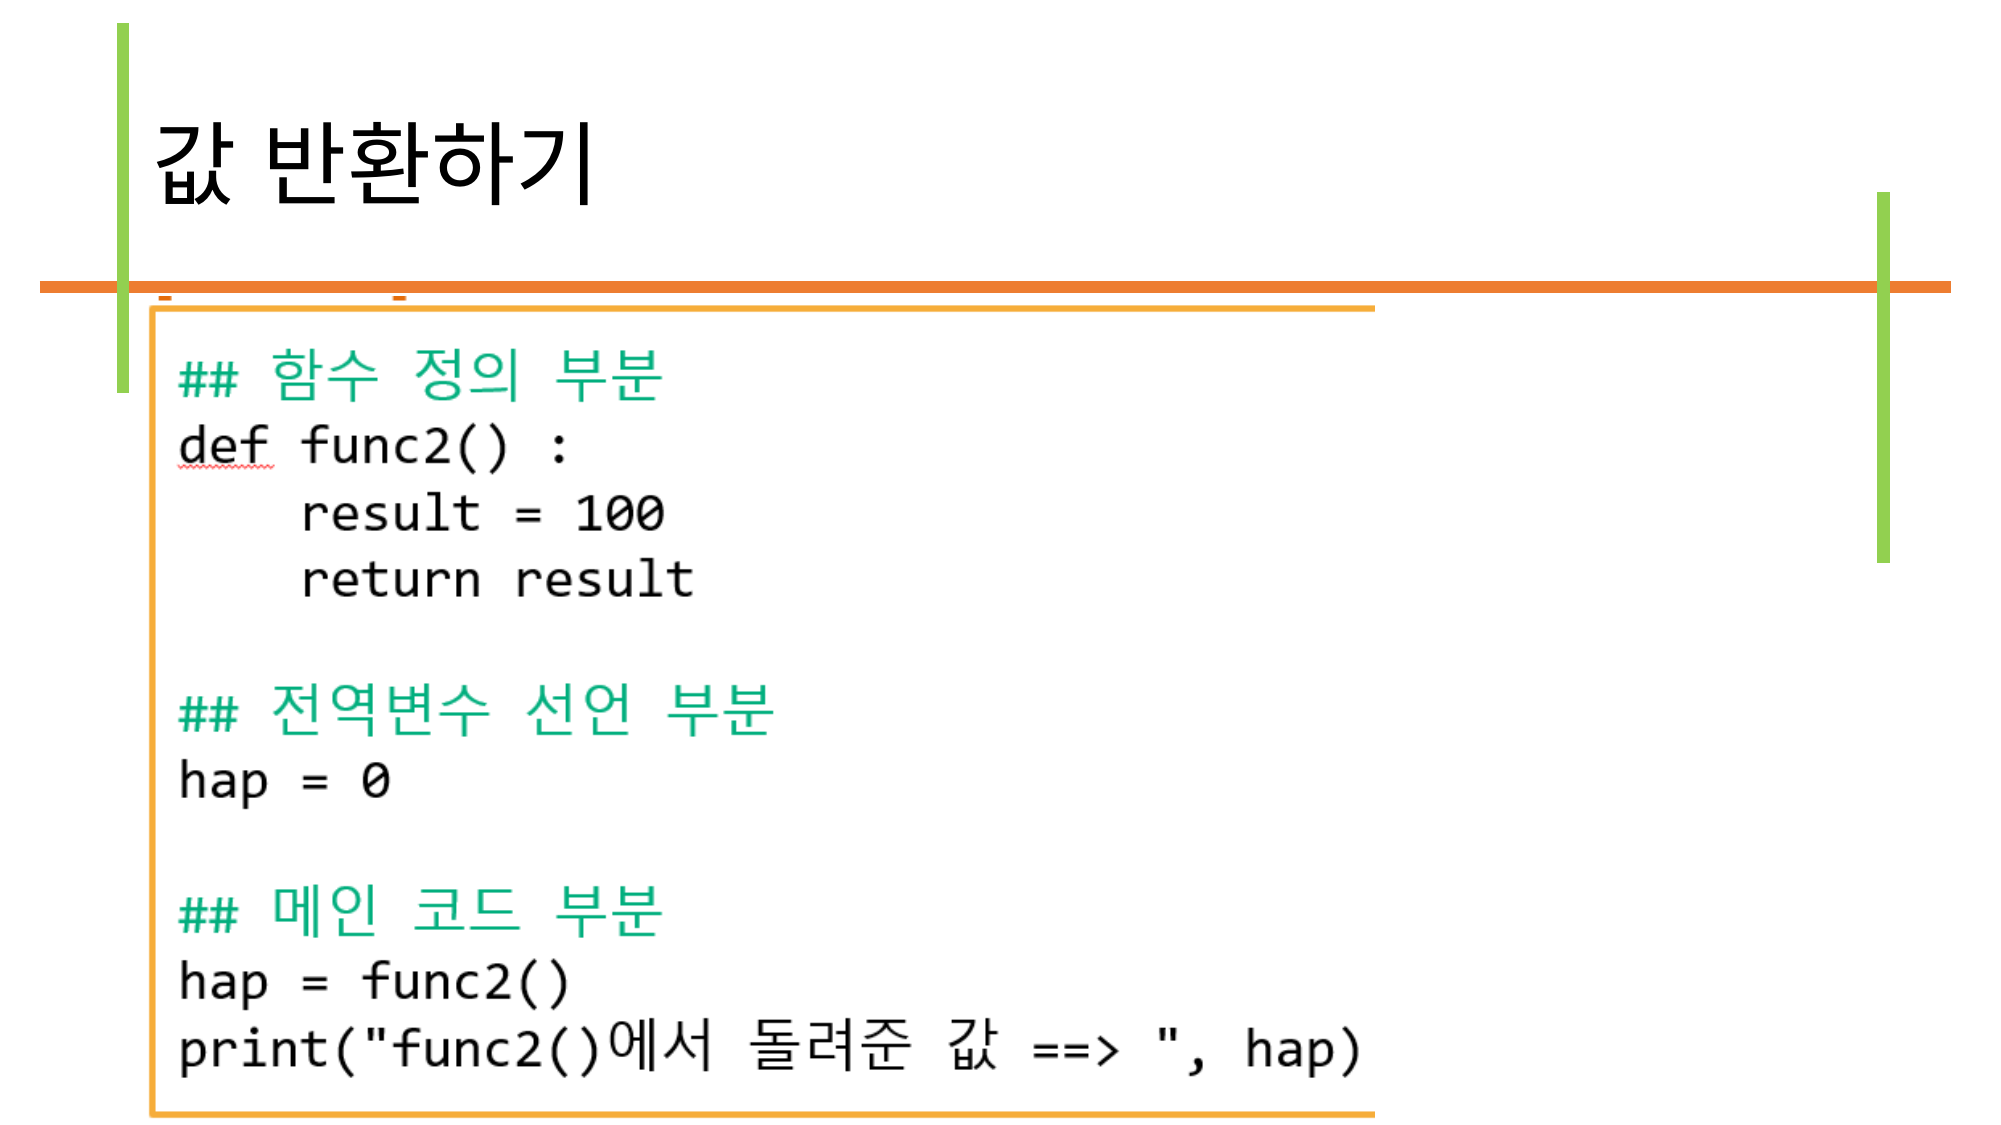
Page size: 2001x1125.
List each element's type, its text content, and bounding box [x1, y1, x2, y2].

title 값 반환하기 [137, 59, 1863, 278]
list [143, 296, 1375, 1123]
